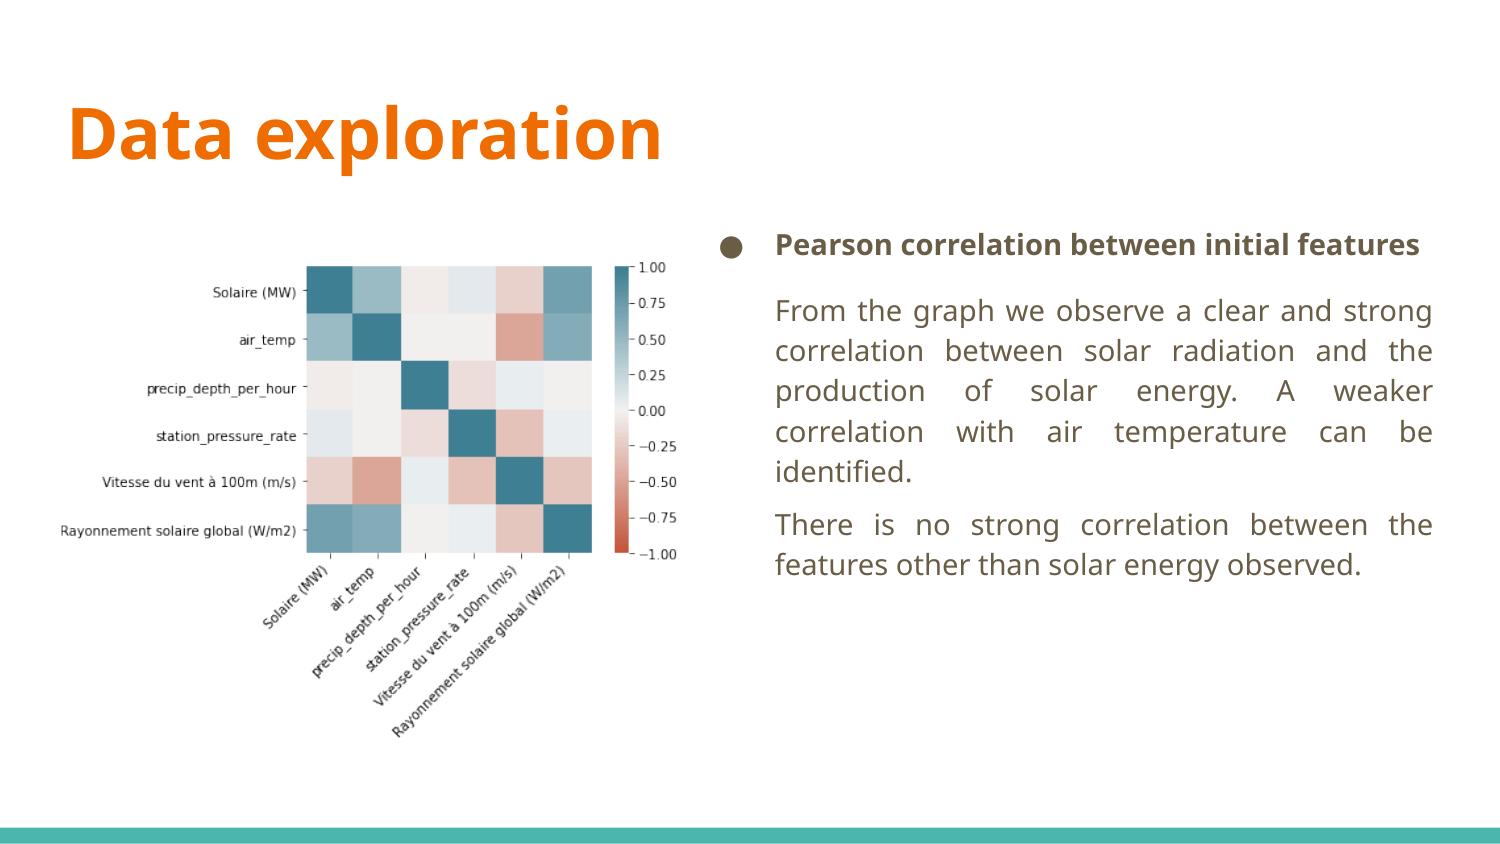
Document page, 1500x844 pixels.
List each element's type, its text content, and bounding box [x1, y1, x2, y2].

title Data exploration [51, 72, 1449, 189]
picture [50, 253, 687, 749]
list Pearson correlation between initial features From the graph we observe a clear and strong correlation between solar radiation and the production of solar energy. A weaker correlation with air temperature can be identified. There is no strong correlation between the features other than solar energy observed. [684, 206, 1449, 748]
